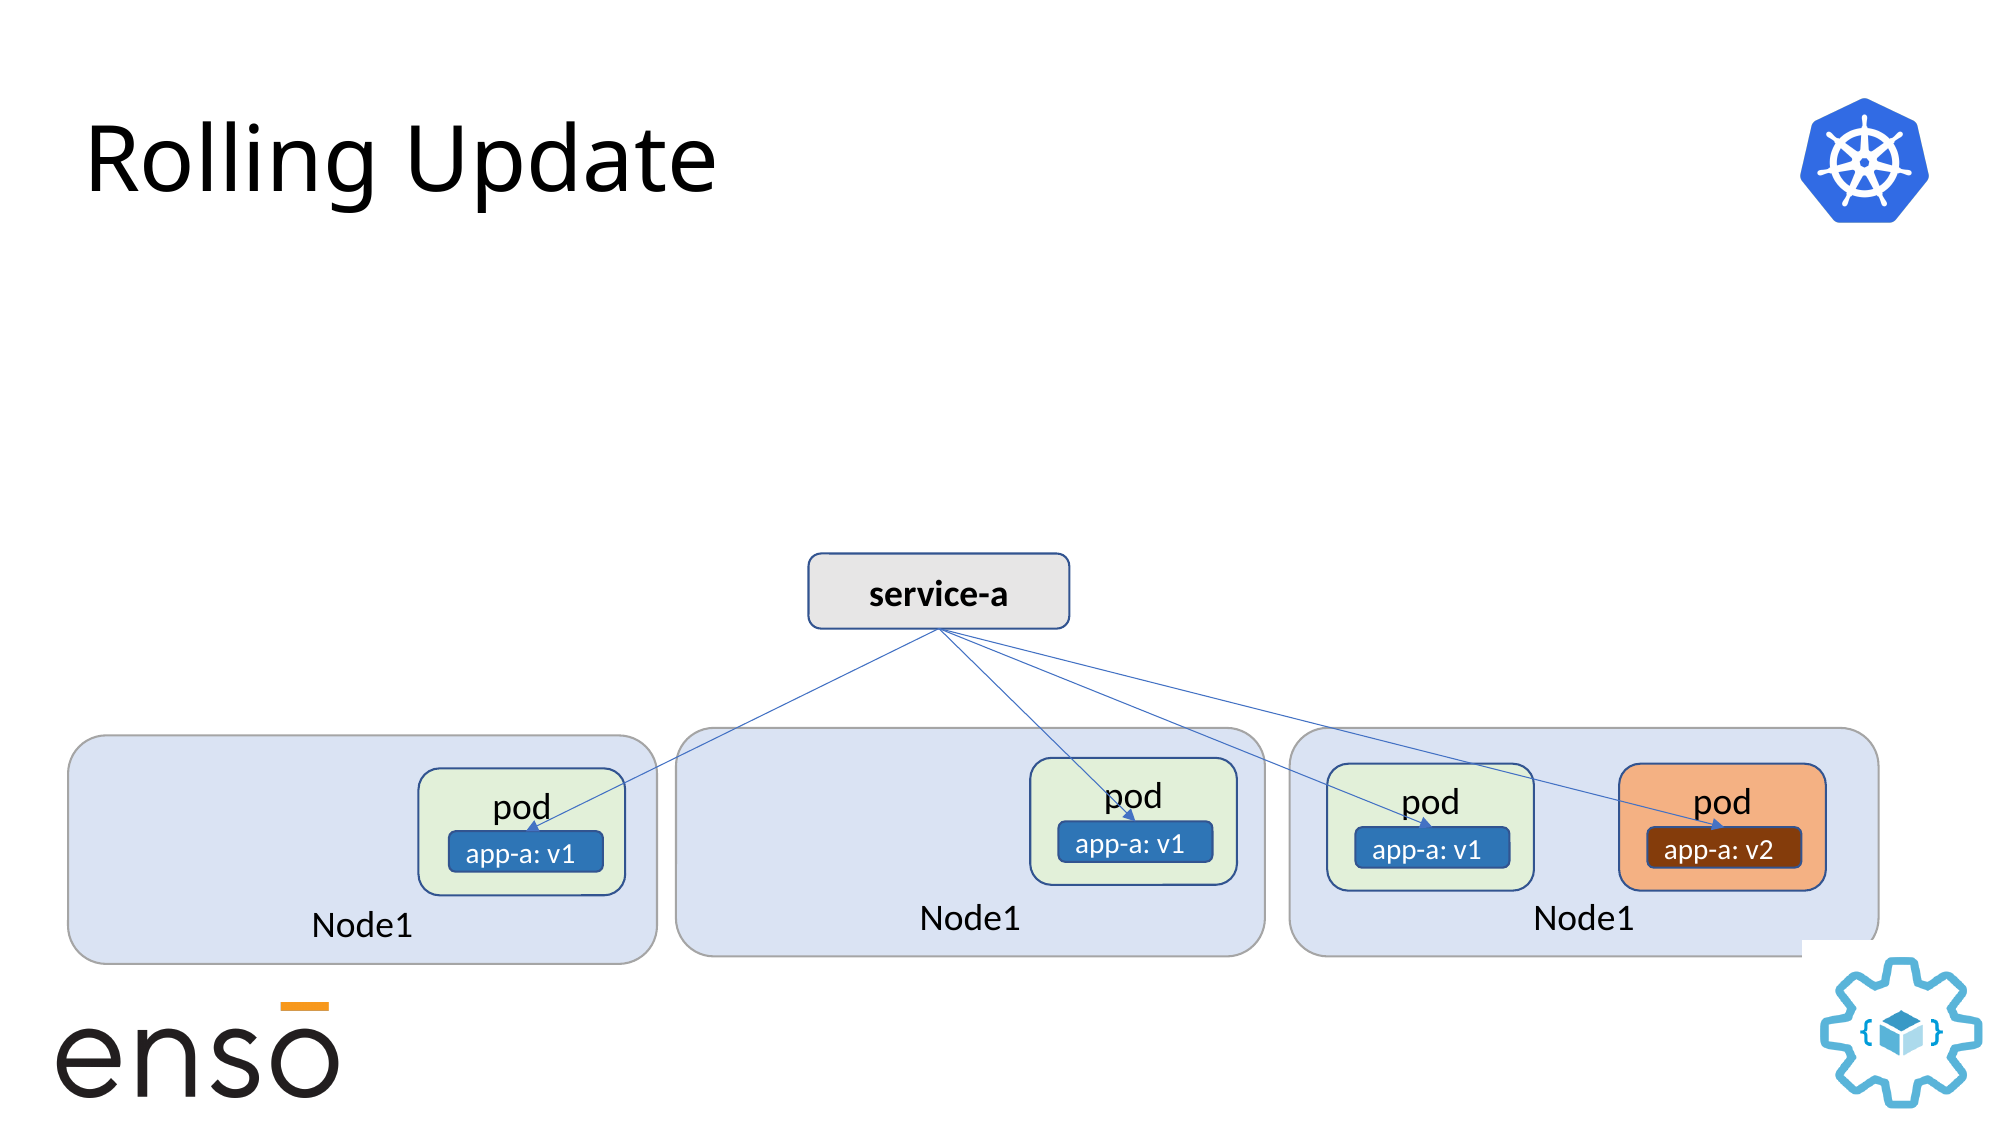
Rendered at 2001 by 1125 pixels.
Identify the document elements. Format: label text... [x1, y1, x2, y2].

picture [1793, 97, 1932, 225]
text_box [1619, 763, 1826, 891]
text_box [1327, 828, 1534, 891]
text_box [1030, 828, 1237, 885]
picture [56, 1002, 339, 1098]
picture [1802, 940, 2000, 1125]
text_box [938, 628, 1725, 828]
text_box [418, 768, 626, 896]
text_box service-a [807, 552, 1071, 628]
title Rolling Update [68, 97, 1793, 223]
text_box Node1 [66, 734, 659, 965]
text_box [525, 628, 939, 832]
text_box Node1 [1288, 726, 1880, 958]
text_box Node1 [674, 828, 1266, 958]
